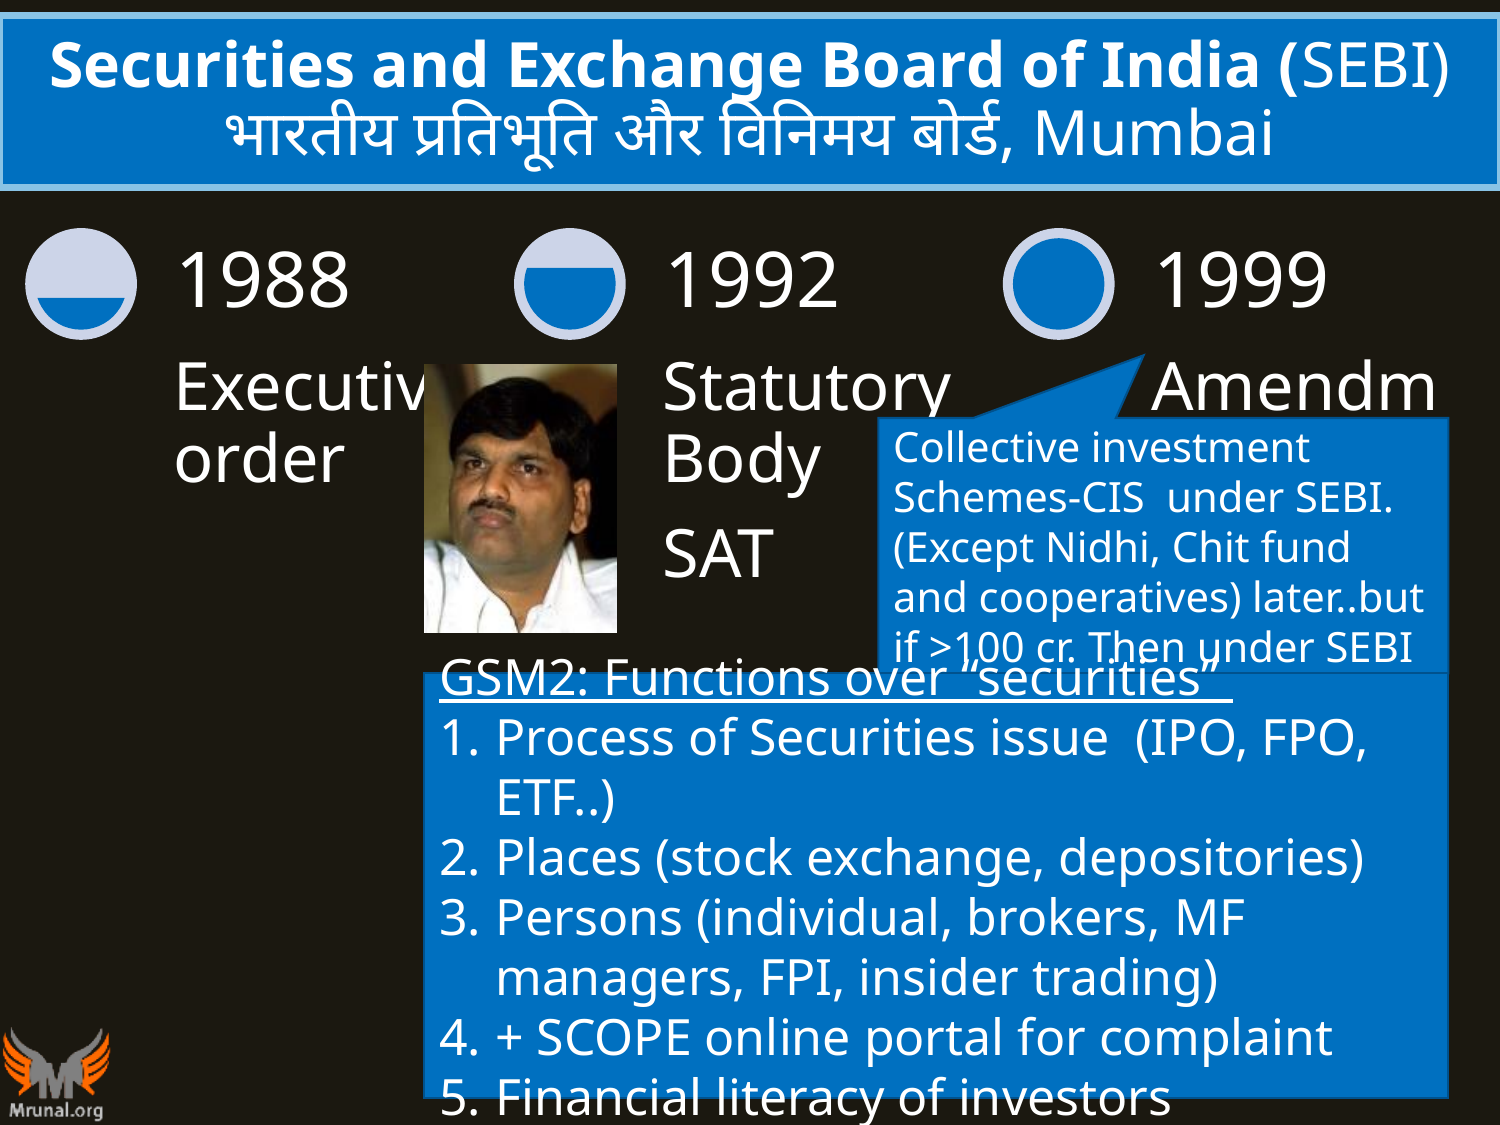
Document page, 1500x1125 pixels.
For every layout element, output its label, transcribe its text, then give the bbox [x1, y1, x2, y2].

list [25, 228, 1469, 1022]
picture [0, 1024, 114, 1125]
text_box GSM2: Functions over “securities” Process of Securities issue (IPO, FPO, ETF..) Places (stock exchange, depositories) Persons (individual, brokers, MF managers, FPI, insider trading) + SCOPE online portal for complaint Financial literacy of investors [423, 1022, 1449, 1099]
picture [424, 364, 617, 633]
title Securities and Exchange Board of India (SEBI) भारतीय प्रतिभूति और विनिमय बोर्ड, Mumbai [0, 12, 1500, 191]
